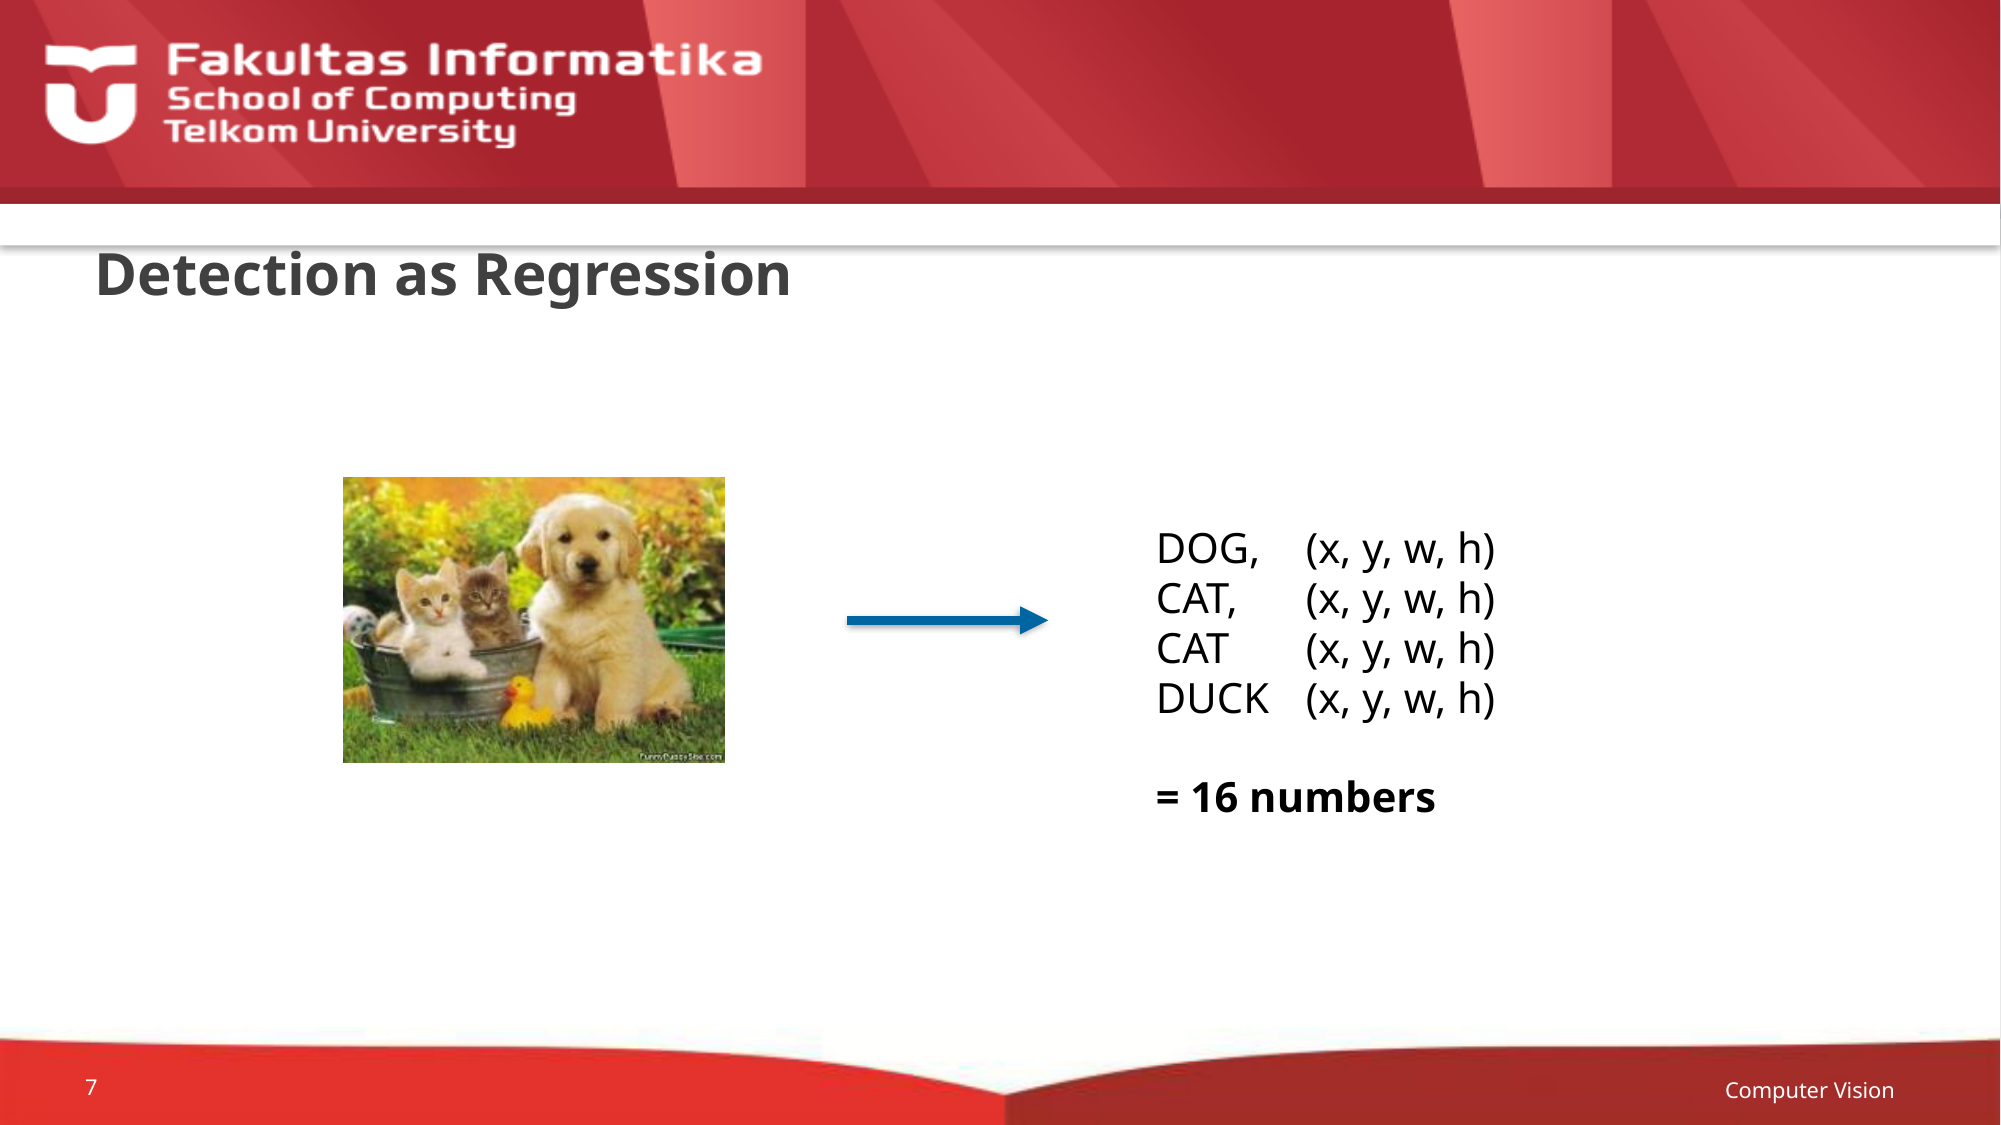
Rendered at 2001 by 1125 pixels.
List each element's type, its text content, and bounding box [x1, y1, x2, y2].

picture [343, 477, 725, 764]
title Detection as Regression [79, 219, 1901, 325]
list Computer Vision [1185, 1058, 1911, 1119]
picture [0, 0, 2001, 1125]
slide_number 7 [85, 1058, 164, 1119]
text_box DOG, (x, y, w, h) CAT, (x, y, w, h) CAT (x, y, w, h) DUCK (x, y, w, h) [1141, 514, 1560, 730]
text_box = 16 numbers [1141, 762, 1560, 828]
